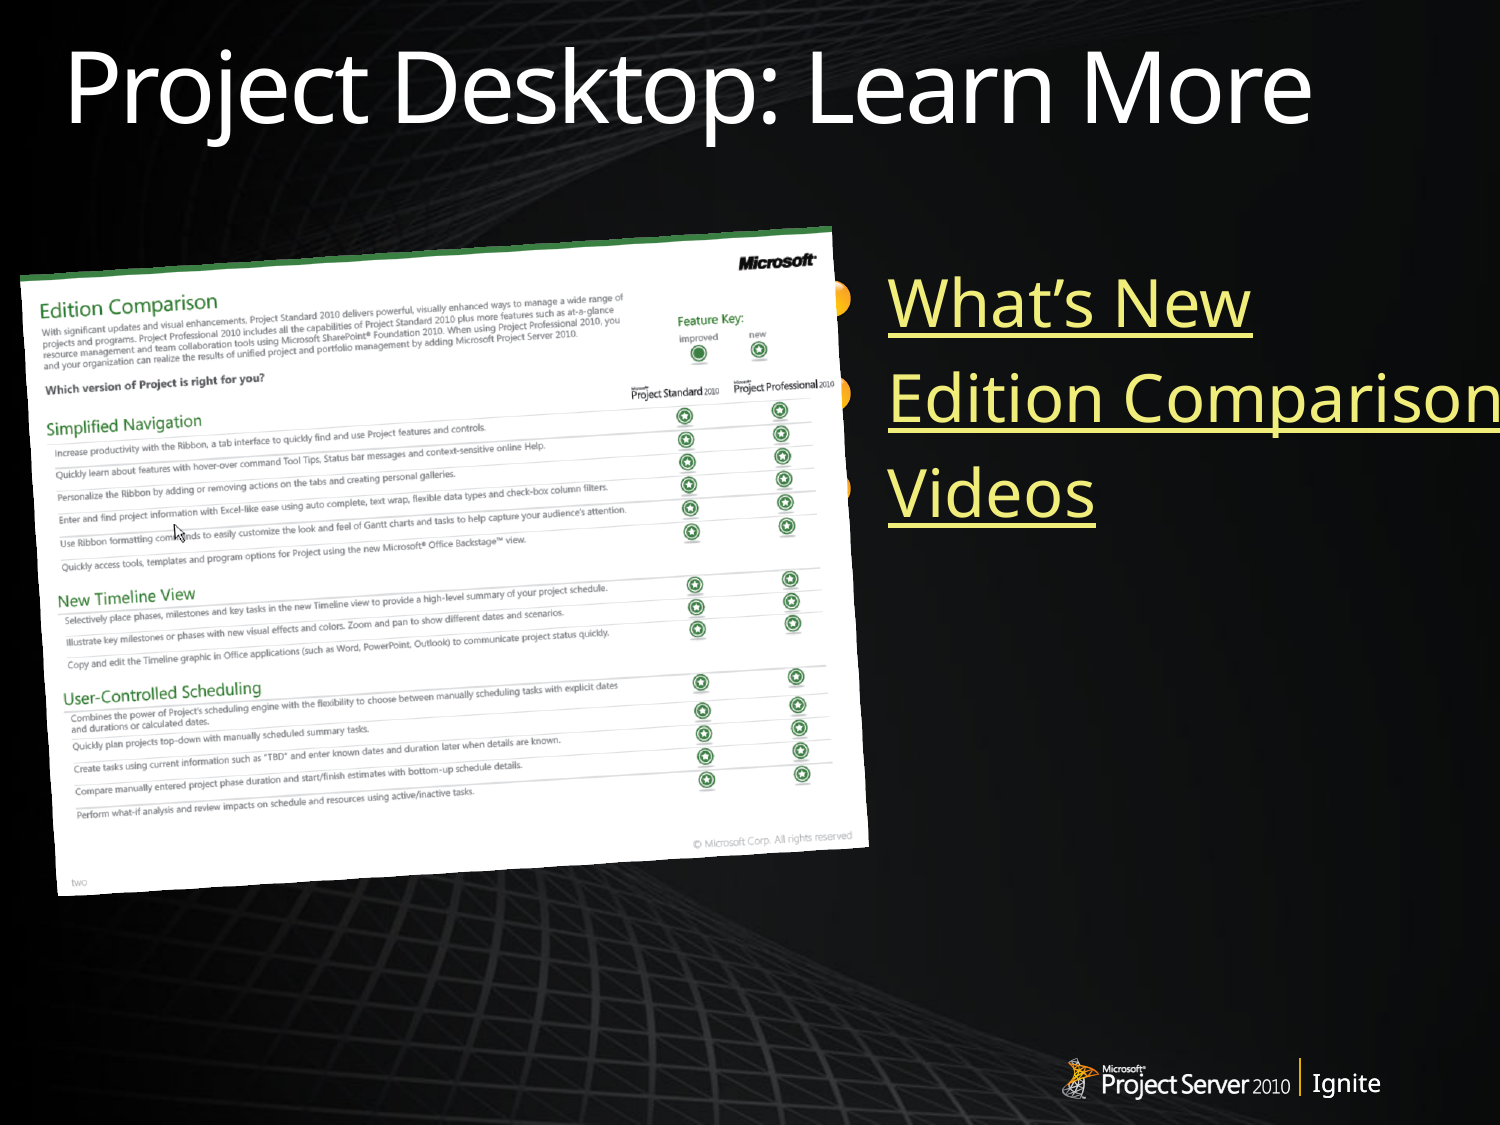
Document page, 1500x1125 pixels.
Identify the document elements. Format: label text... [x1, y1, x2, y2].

title Project Desktop: Learn More [62, 37, 1438, 147]
picture [0, 0, 1500, 1125]
list What’s New Edition Comparison Videos [856, 262, 1500, 513]
